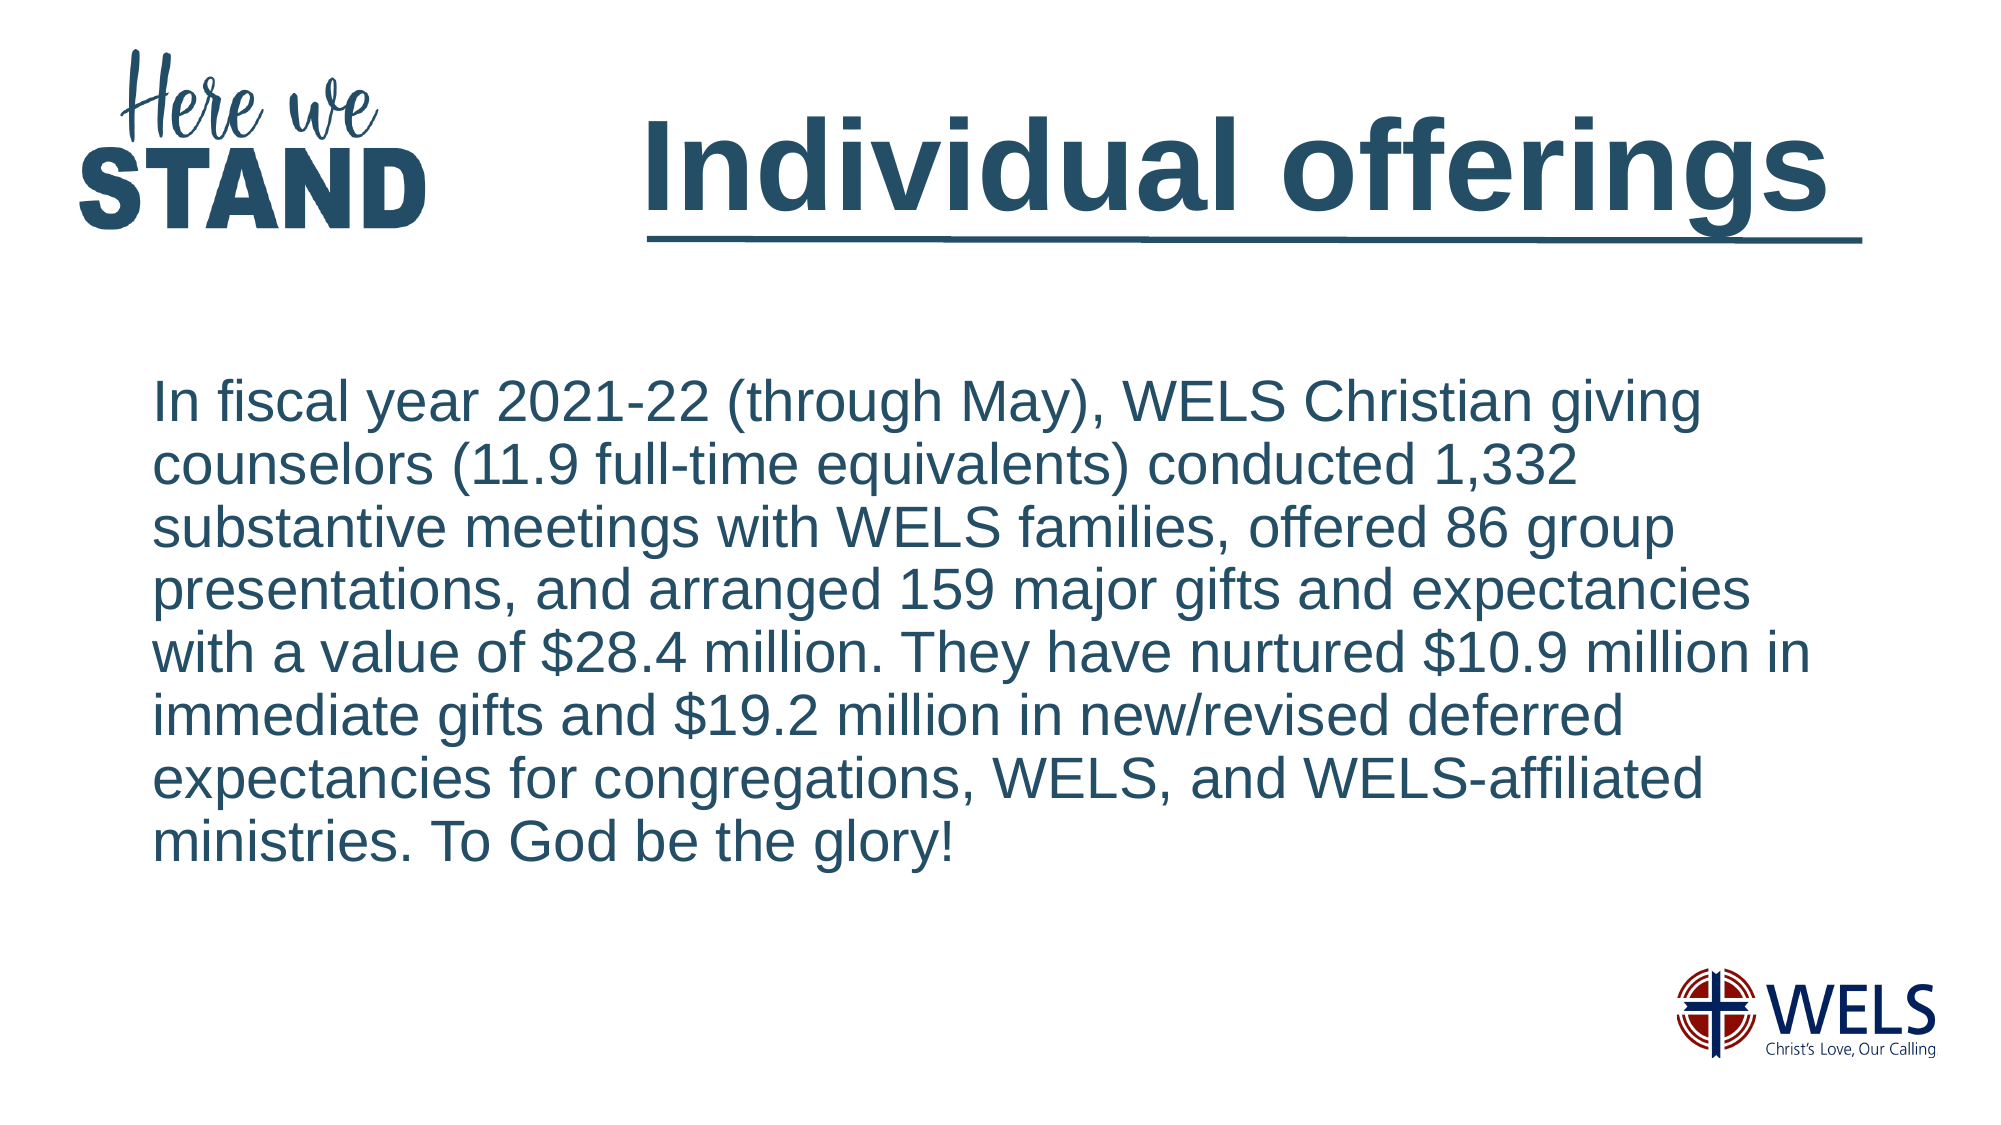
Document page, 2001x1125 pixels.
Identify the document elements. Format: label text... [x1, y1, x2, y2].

list In fiscal year 2021-22 (through May), WELS Christian giving counselors (11.9 full-time equivalents) conducted 1,332 substantive meetings with WELS families, offered 86 group presentations, and arranged 159 major gifts and expectancies with a value of $28.4 million. They have nurtured $10.9 million in immediate gifts and $19.2 million in new/revised deferred expectancies for congregations, WELS, and WELS-affiliated ministries. To God be the glory! [137, 363, 1863, 1014]
title Individual offerings [625, 59, 1863, 278]
